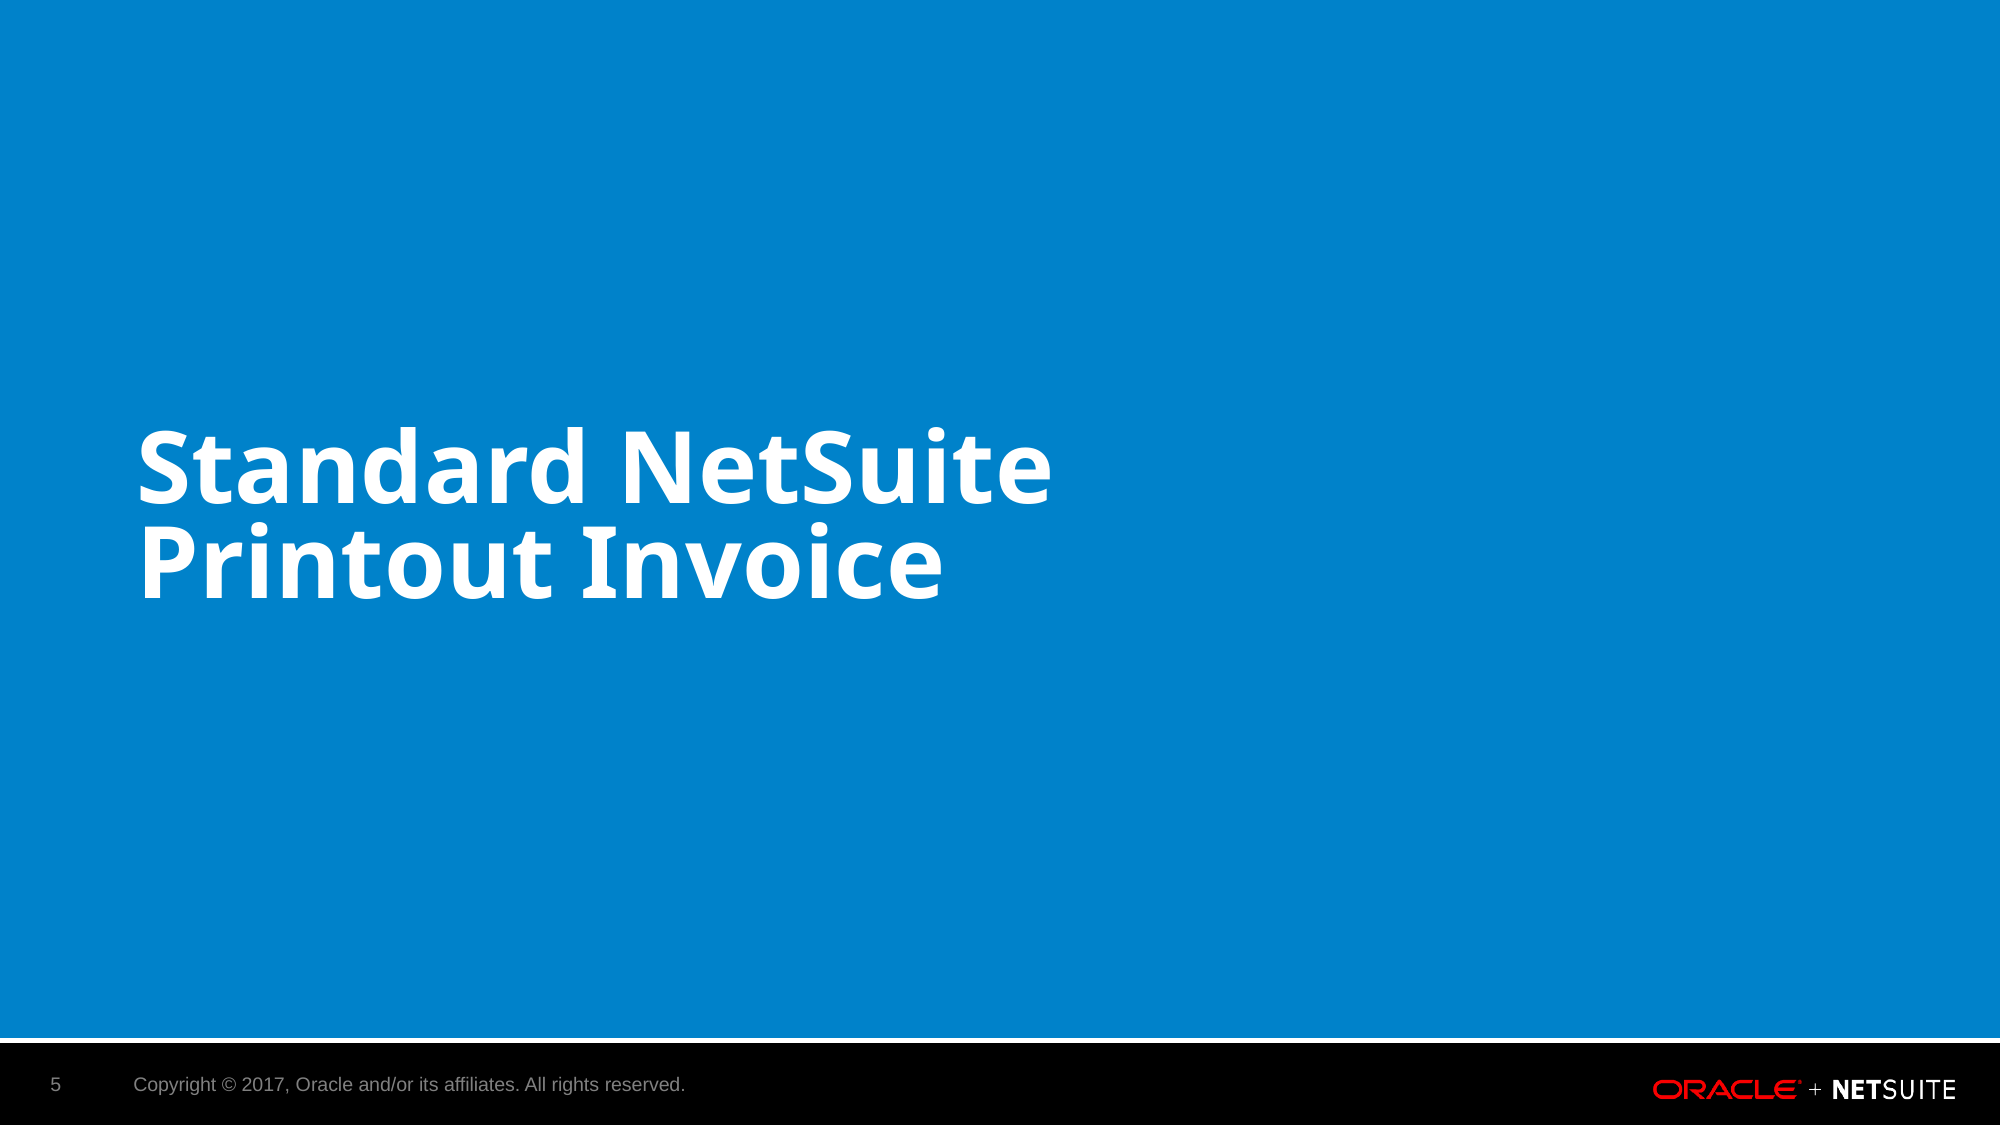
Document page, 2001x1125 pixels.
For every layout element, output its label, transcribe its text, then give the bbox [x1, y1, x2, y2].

picture [1634, 1061, 1973, 1117]
title Standard NetSuite Printout Invoice [136, 426, 1917, 971]
